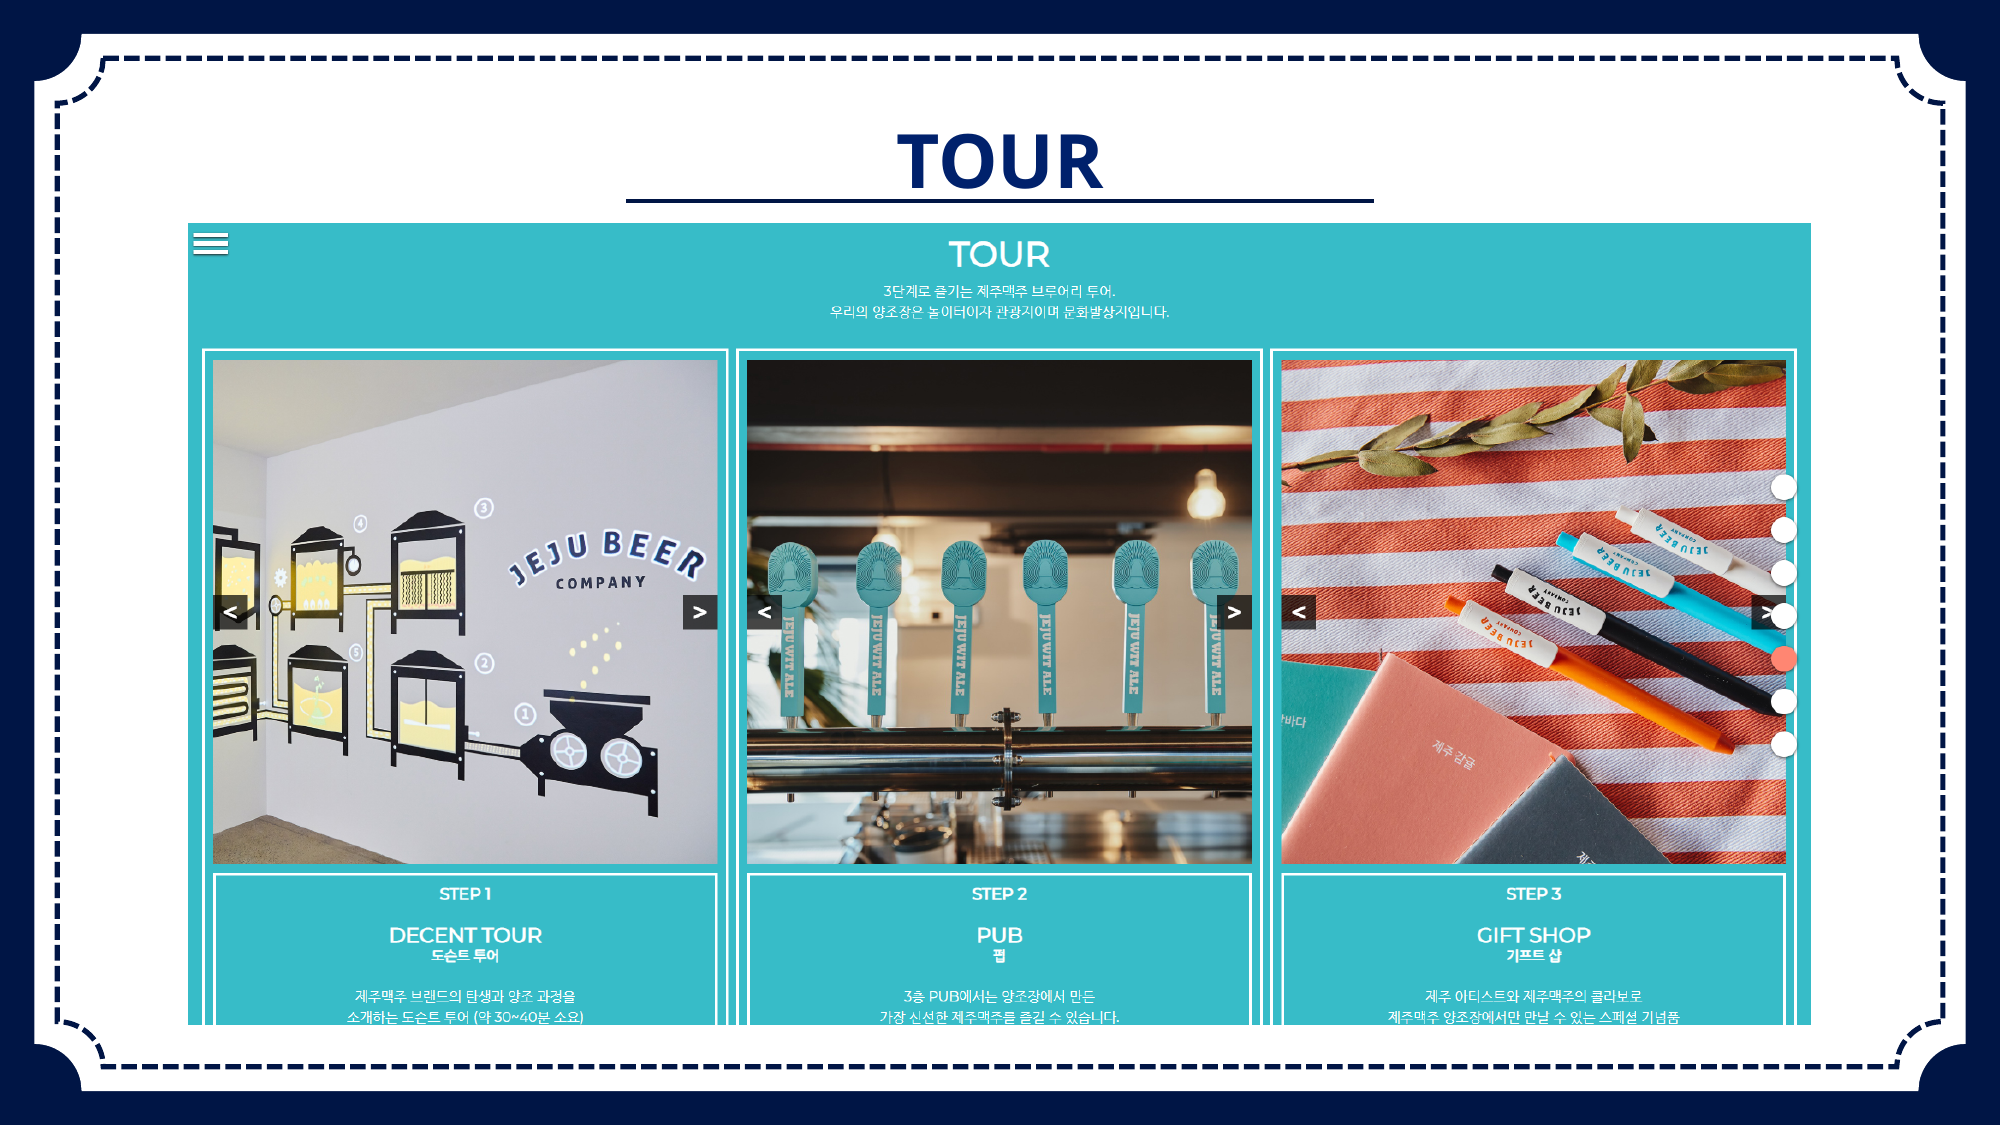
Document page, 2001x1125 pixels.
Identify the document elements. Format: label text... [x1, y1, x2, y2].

text_box TOUR [881, 106, 1119, 200]
text_box [56, 57, 1944, 1068]
picture [188, 223, 1811, 1025]
text_box TOUR [881, 201, 1119, 212]
text_box [33, 32, 1967, 1093]
